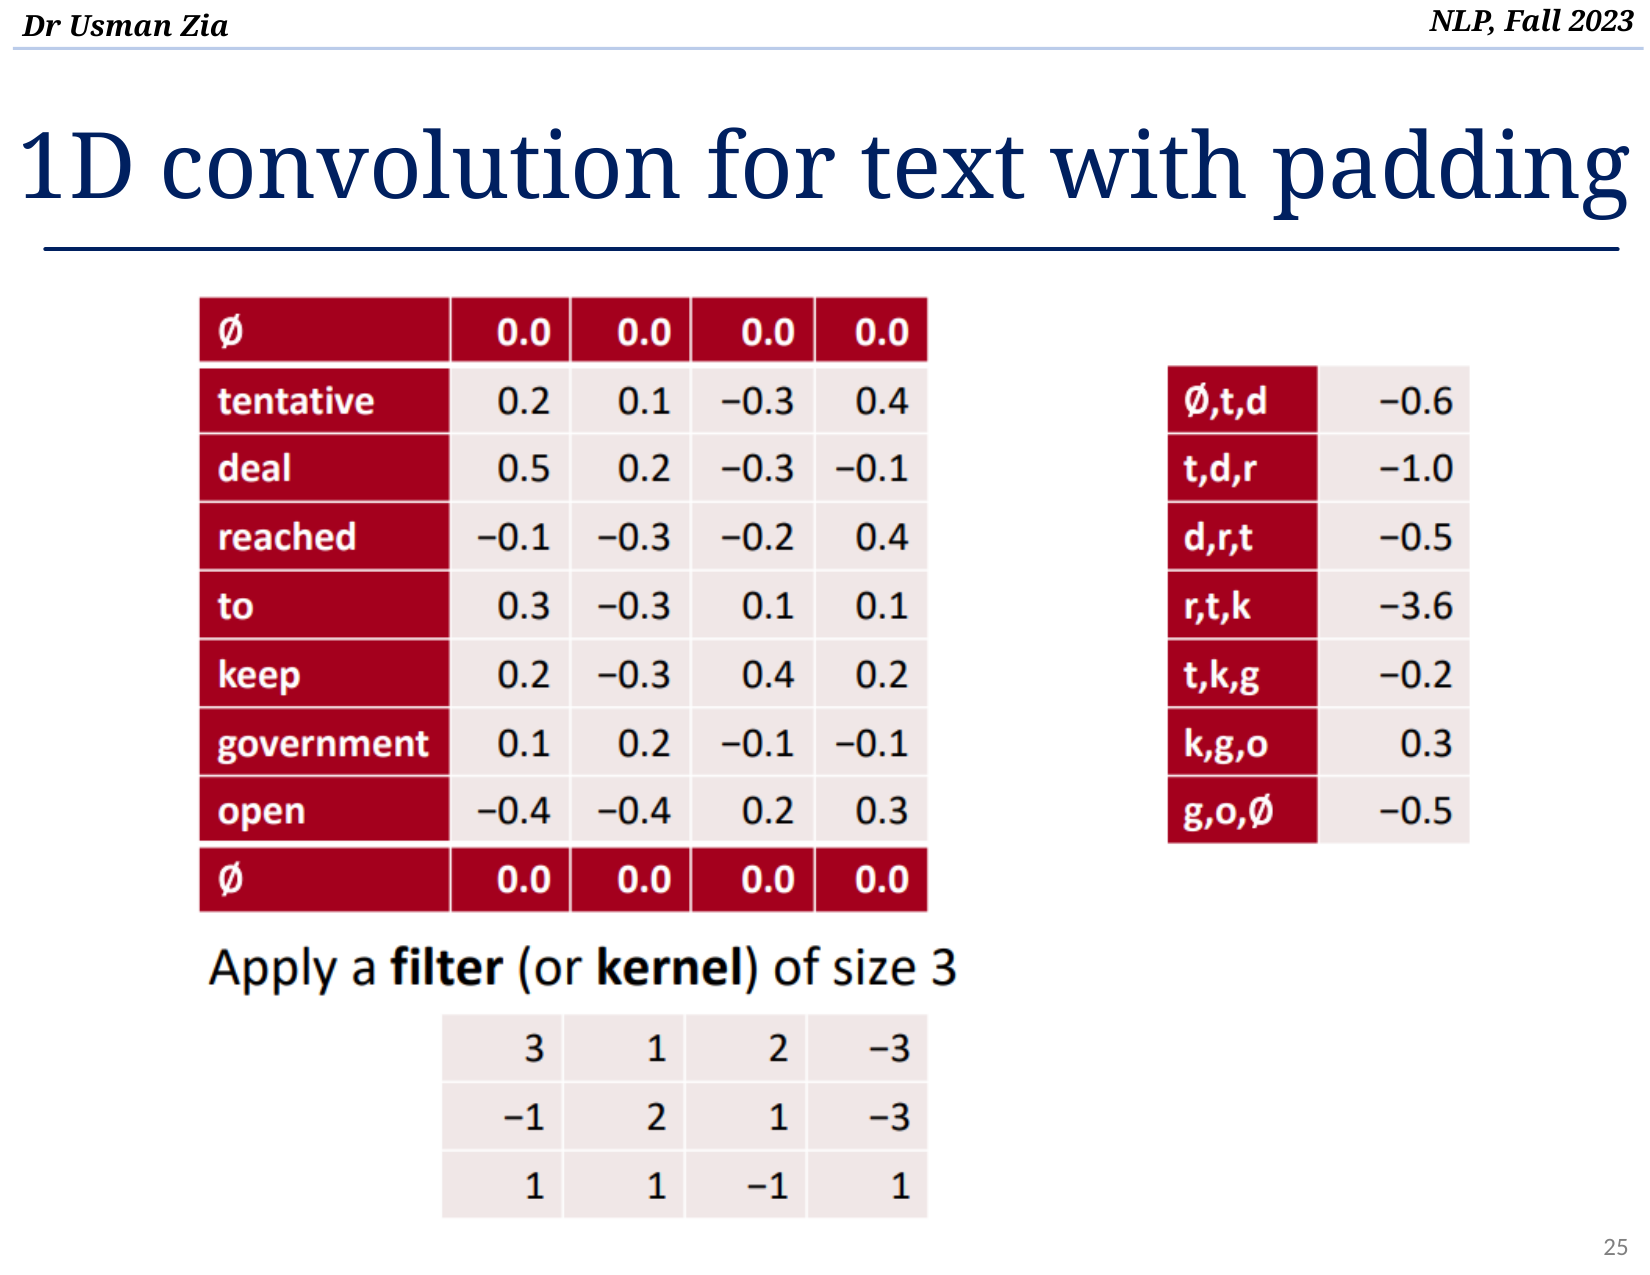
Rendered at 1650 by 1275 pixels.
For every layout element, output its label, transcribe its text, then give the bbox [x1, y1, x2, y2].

picture [175, 288, 1520, 1224]
title 1D convolution for text with padding [0, 75, 1650, 248]
